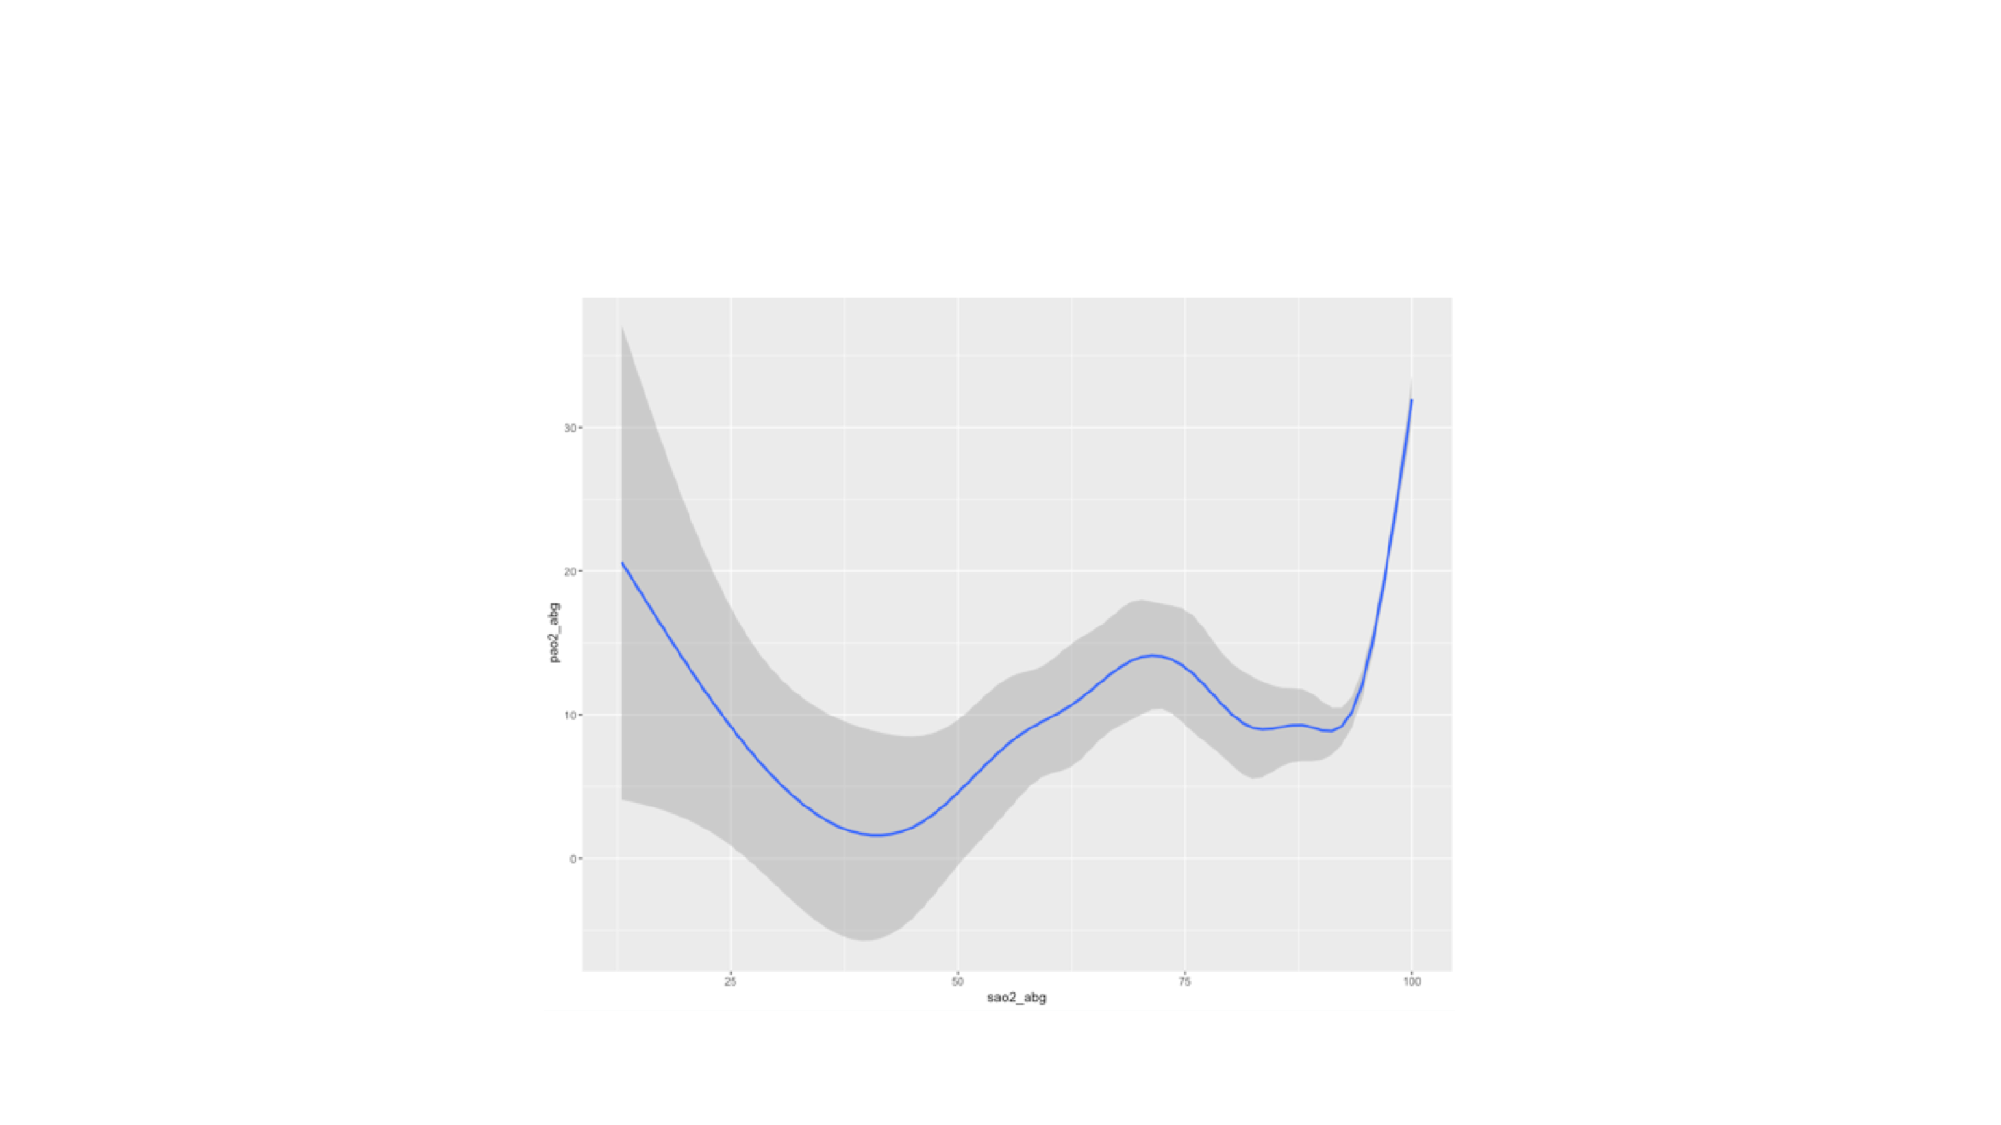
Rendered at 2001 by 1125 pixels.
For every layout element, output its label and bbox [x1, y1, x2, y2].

picture [543, 297, 1455, 1011]
